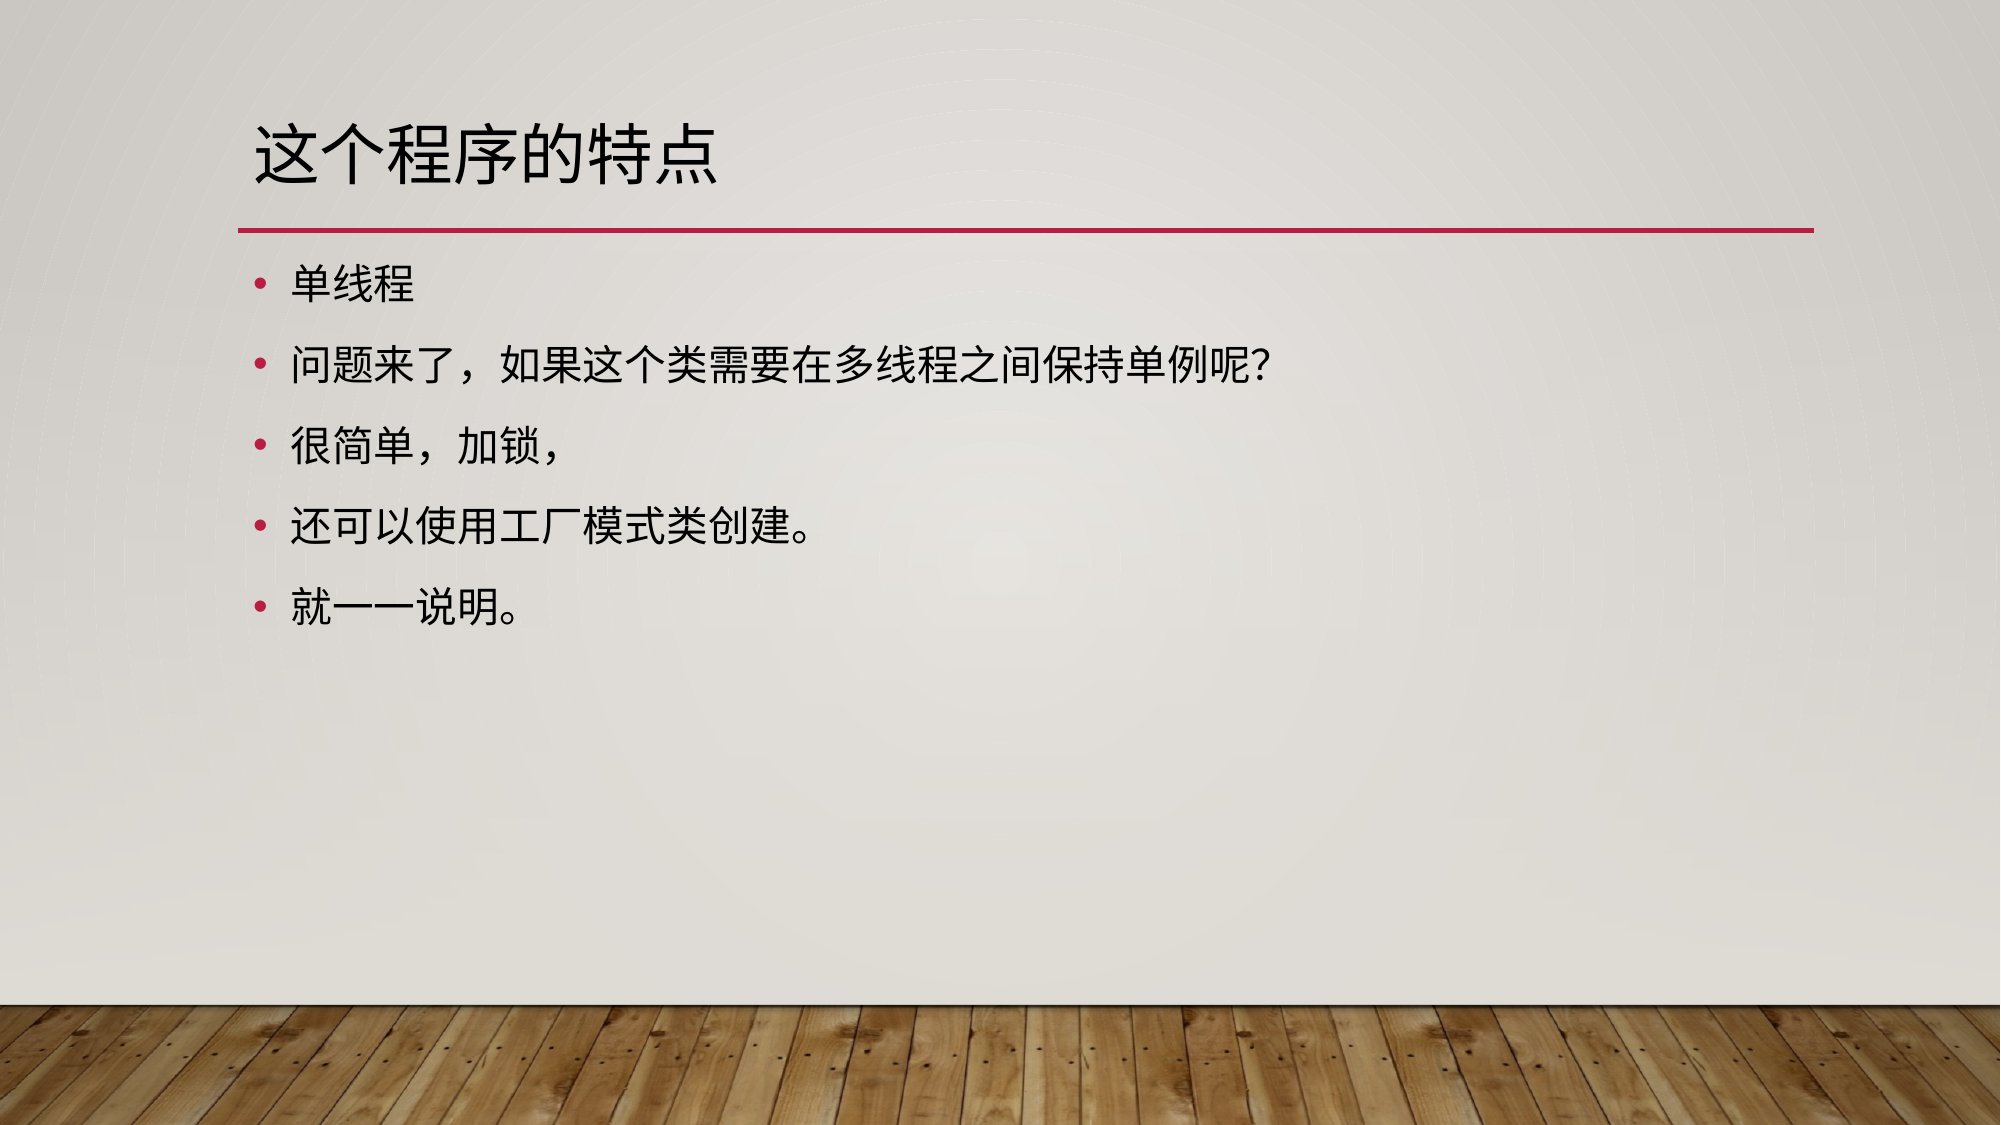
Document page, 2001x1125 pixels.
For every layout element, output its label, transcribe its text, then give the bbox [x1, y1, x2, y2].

list 单线程 问题来了，如果这个类需要在多线程之间保持单例呢？ 很简单，加锁， 还可以使用工厂模式类创建。 就一一说明。 [238, 240, 1814, 987]
picture [0, 1005, 2000, 1125]
title 这个程序的特点 [238, 114, 1814, 231]
